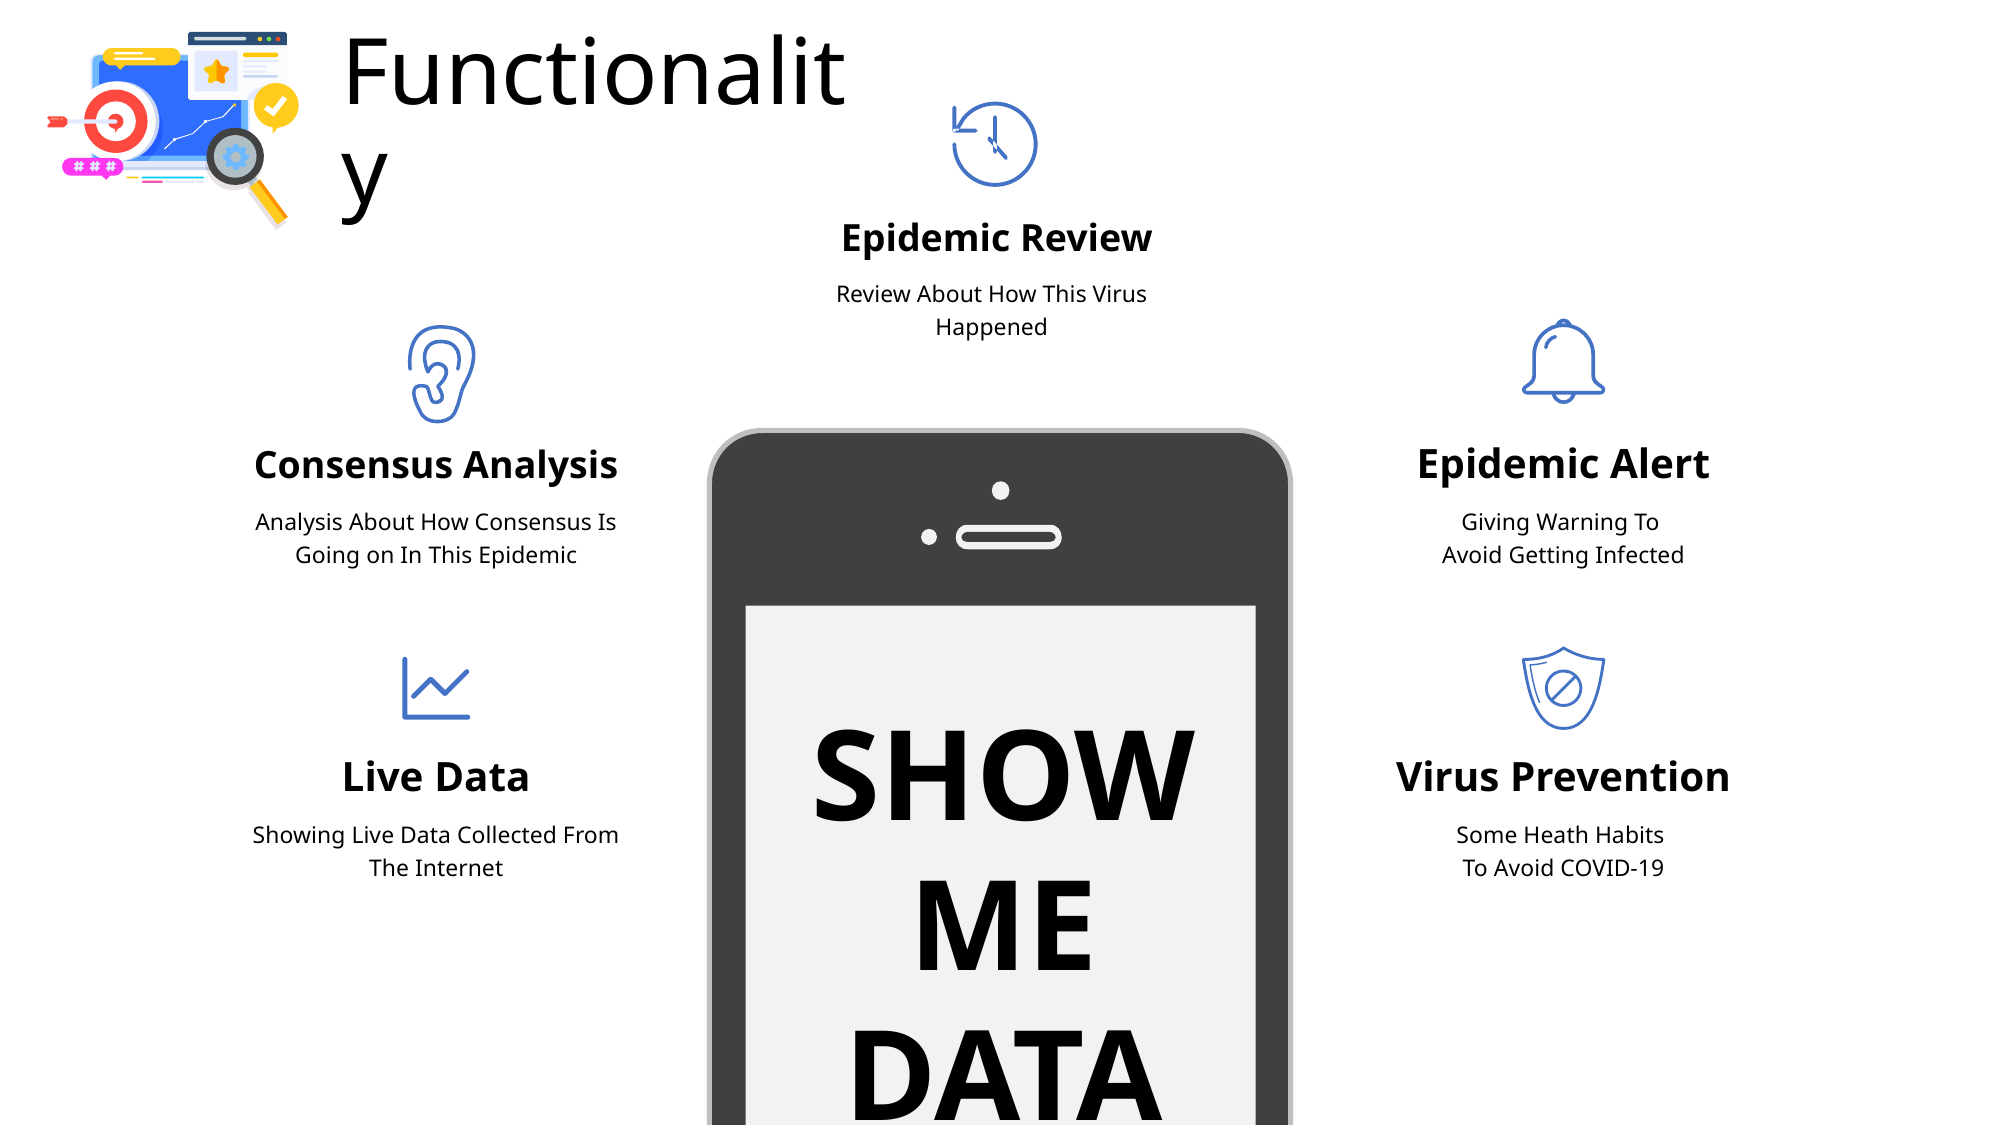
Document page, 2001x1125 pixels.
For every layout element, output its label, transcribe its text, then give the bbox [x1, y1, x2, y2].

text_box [237, 323, 636, 579]
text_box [46, 31, 299, 231]
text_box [709, 430, 1291, 1125]
title Functionality [325, 15, 898, 234]
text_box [1364, 318, 1763, 579]
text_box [792, 101, 1192, 351]
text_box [1364, 646, 1763, 892]
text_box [237, 656, 636, 892]
